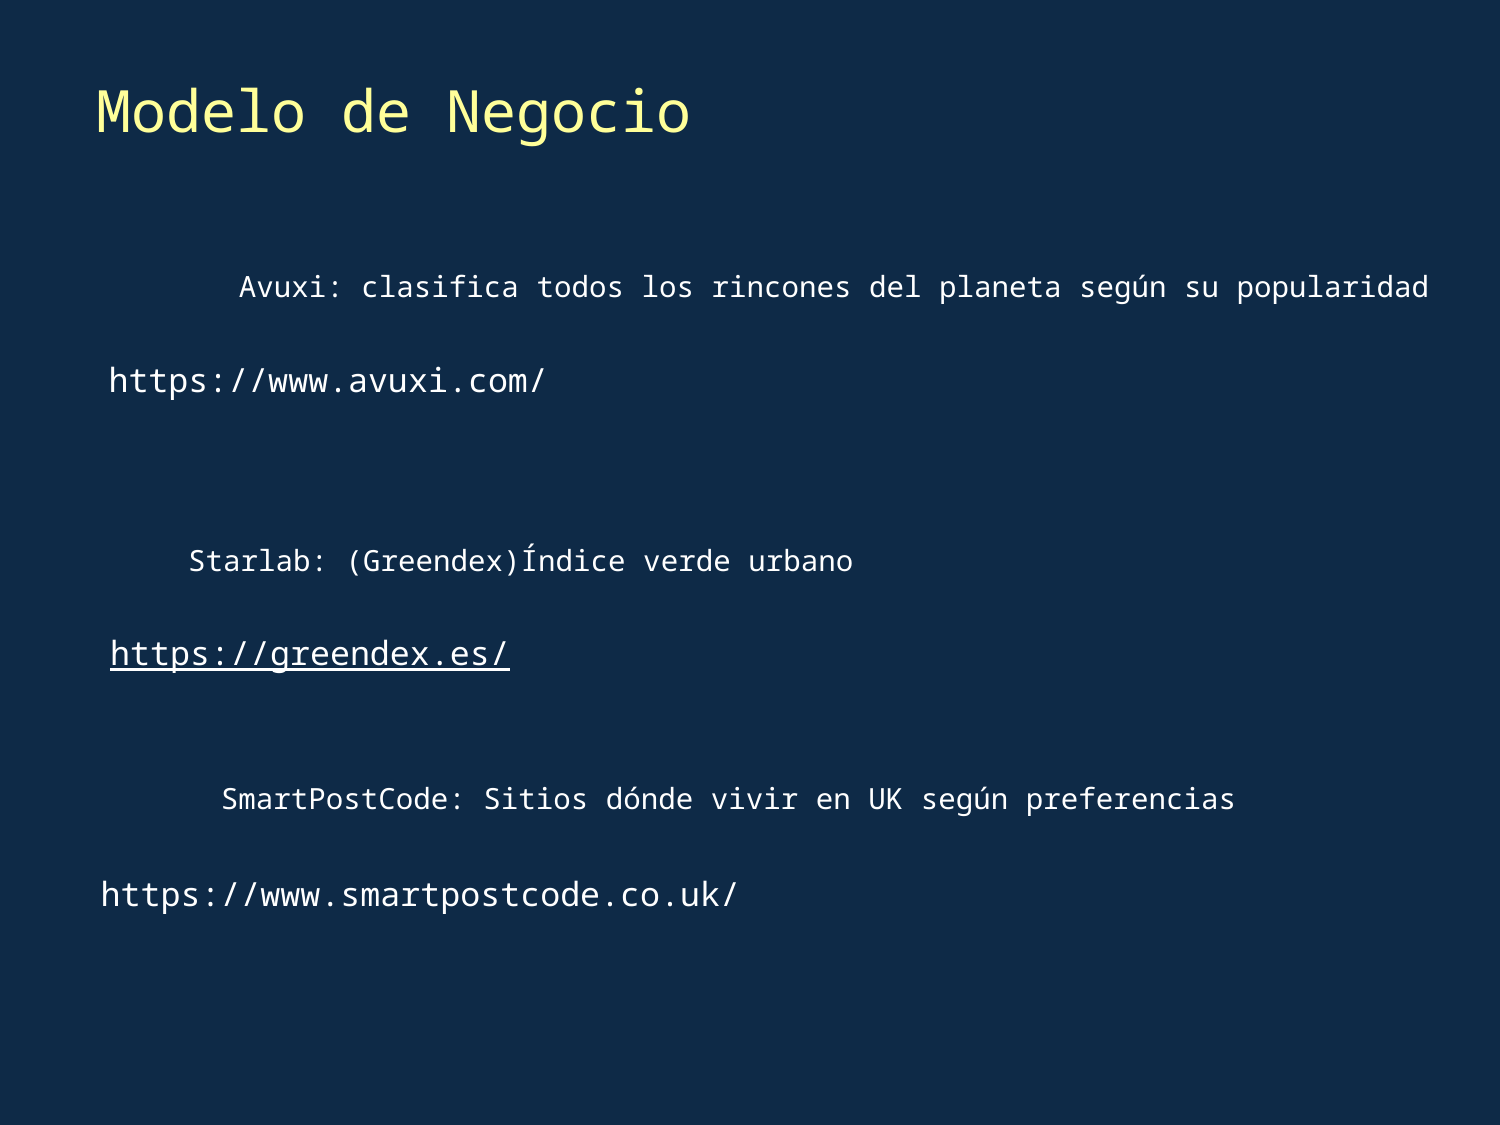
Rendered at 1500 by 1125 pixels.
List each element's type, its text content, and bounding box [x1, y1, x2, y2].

text_box SmartPostCode: Sitios dónde vivir en UK según preferencias [206, 772, 1251, 823]
text_box https://greendex.es/ [95, 624, 525, 685]
text_box Modelo de Negocio [81, 66, 1441, 152]
text_box https://www.avuxi.com/ [93, 351, 564, 406]
text_box https://www.smartpostcode.co.uk/ [85, 865, 756, 921]
text_box Starlab: (Greendex)Índice verde urbano [173, 534, 869, 585]
text_box Avuxi: clasifica todos los rincones del planeta según su popularidad [224, 261, 1462, 311]
